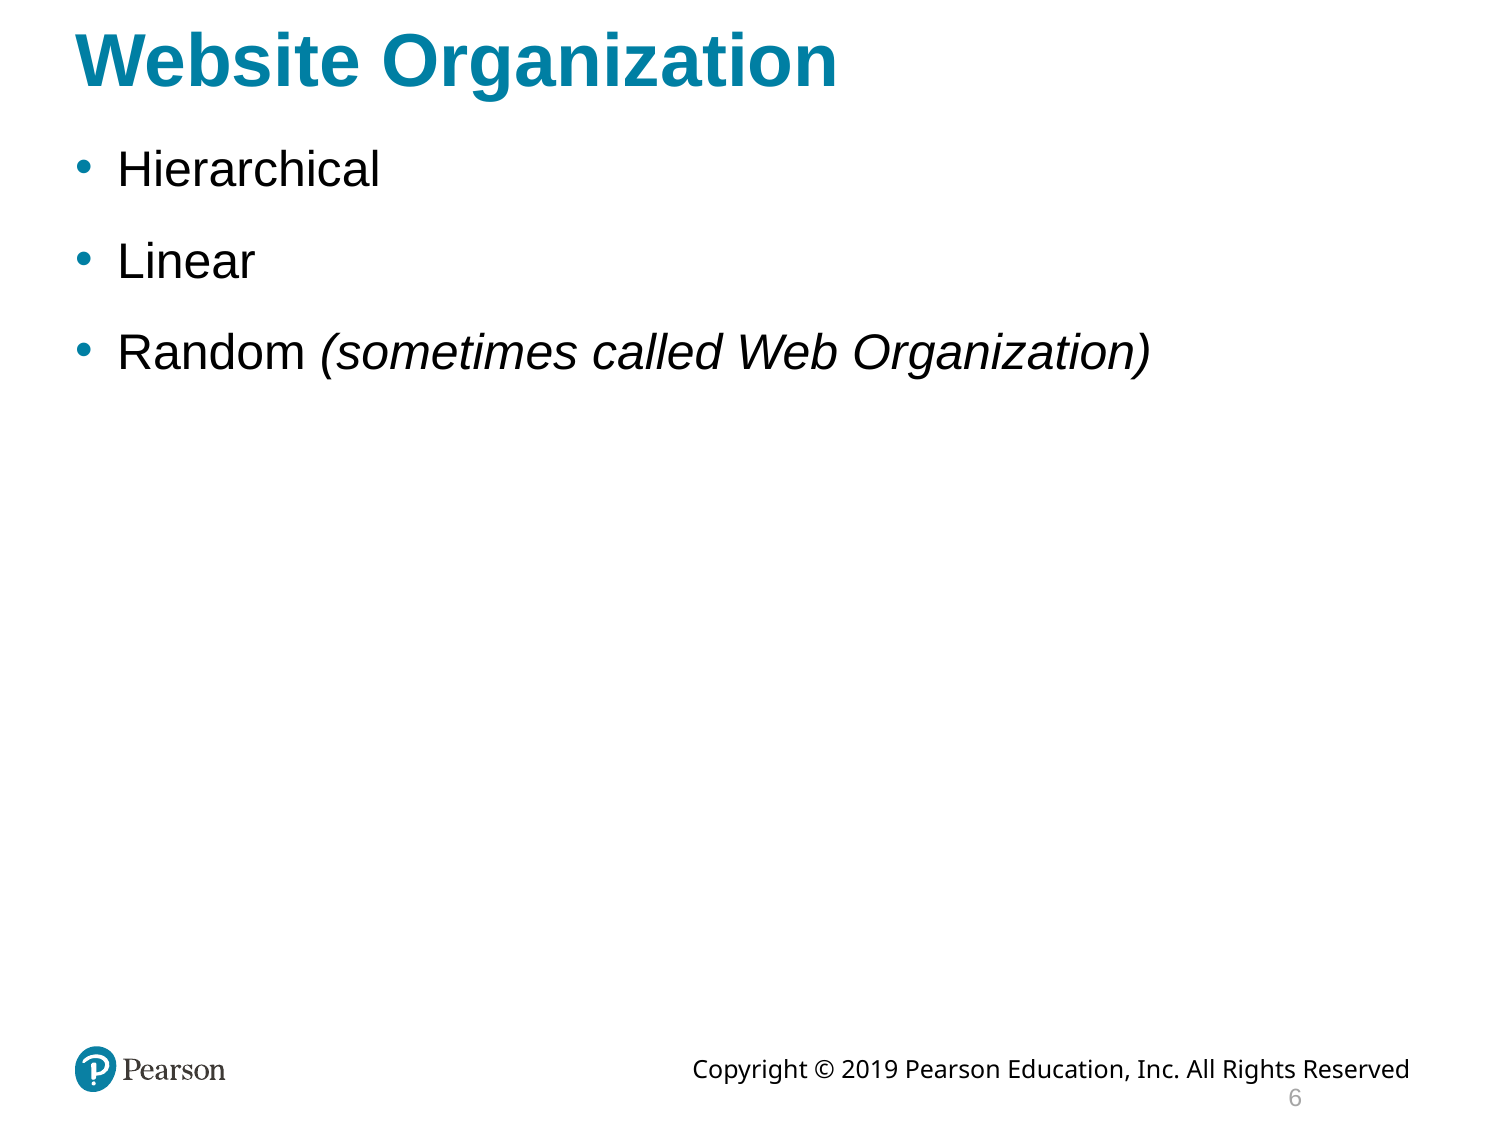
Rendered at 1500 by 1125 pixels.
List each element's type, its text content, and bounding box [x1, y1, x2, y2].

title Website Organization [75, 0, 1413, 102]
list Hierarchical Linear Random (sometimes called Web Organization) [75, 136, 1413, 775]
